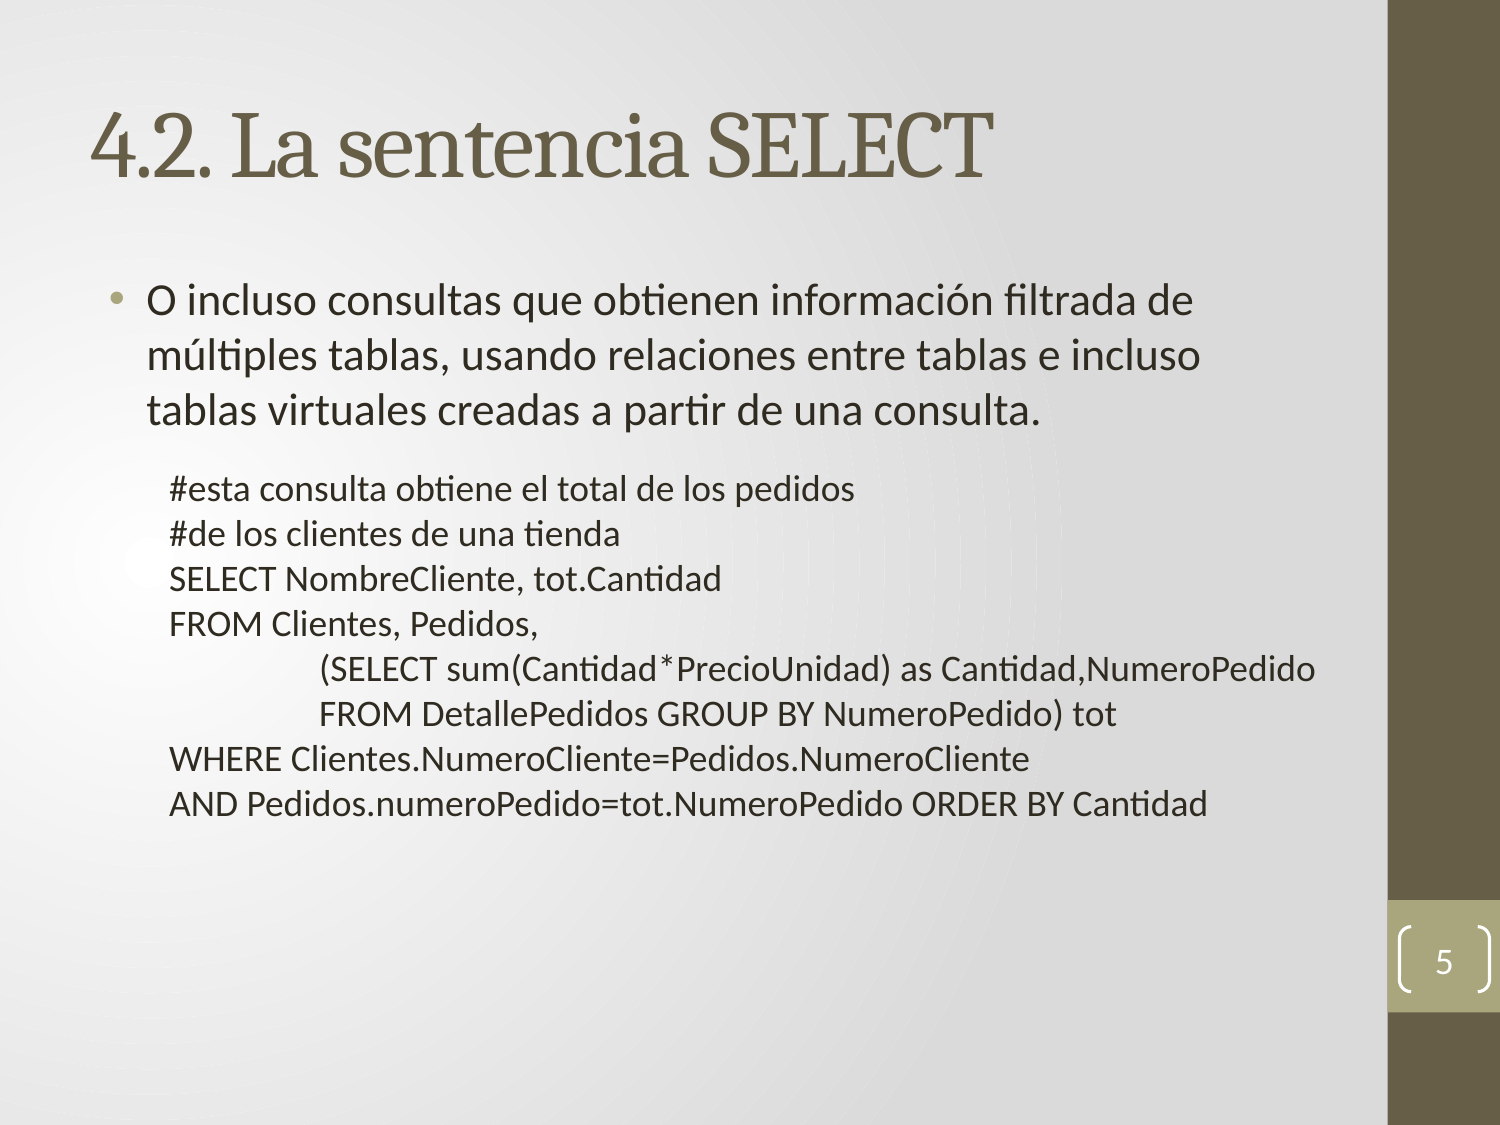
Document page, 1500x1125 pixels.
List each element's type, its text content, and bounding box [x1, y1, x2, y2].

text_box #esta consulta obtiene el total de los pedidos #de los clientes de una tienda SELECT NombreCliente, tot.Cantidad FROM Clientes, Pedidos, (SELECT sum(Cantidad*PrecioUnidad) as Cantidad,NumeroPedido FROM DetallePedidos GROUP BY NumeroPedido) tot WHERE Clientes.NumeroCliente=Pedidos.NumeroCliente AND Pedidos.numeroPedido=tot.NumeroPedido ORDER BY Cantidad [154, 456, 1332, 831]
slide_number 5 [1397, 925, 1492, 994]
list O incluso consultas que obtienen información filtrada de múltiples tablas, usando relaciones entre tablas e incluso tablas virtuales creadas a partir de una consulta. [75, 262, 1325, 1050]
title 4.2. La sentencia SELECT [75, 45, 1325, 233]
